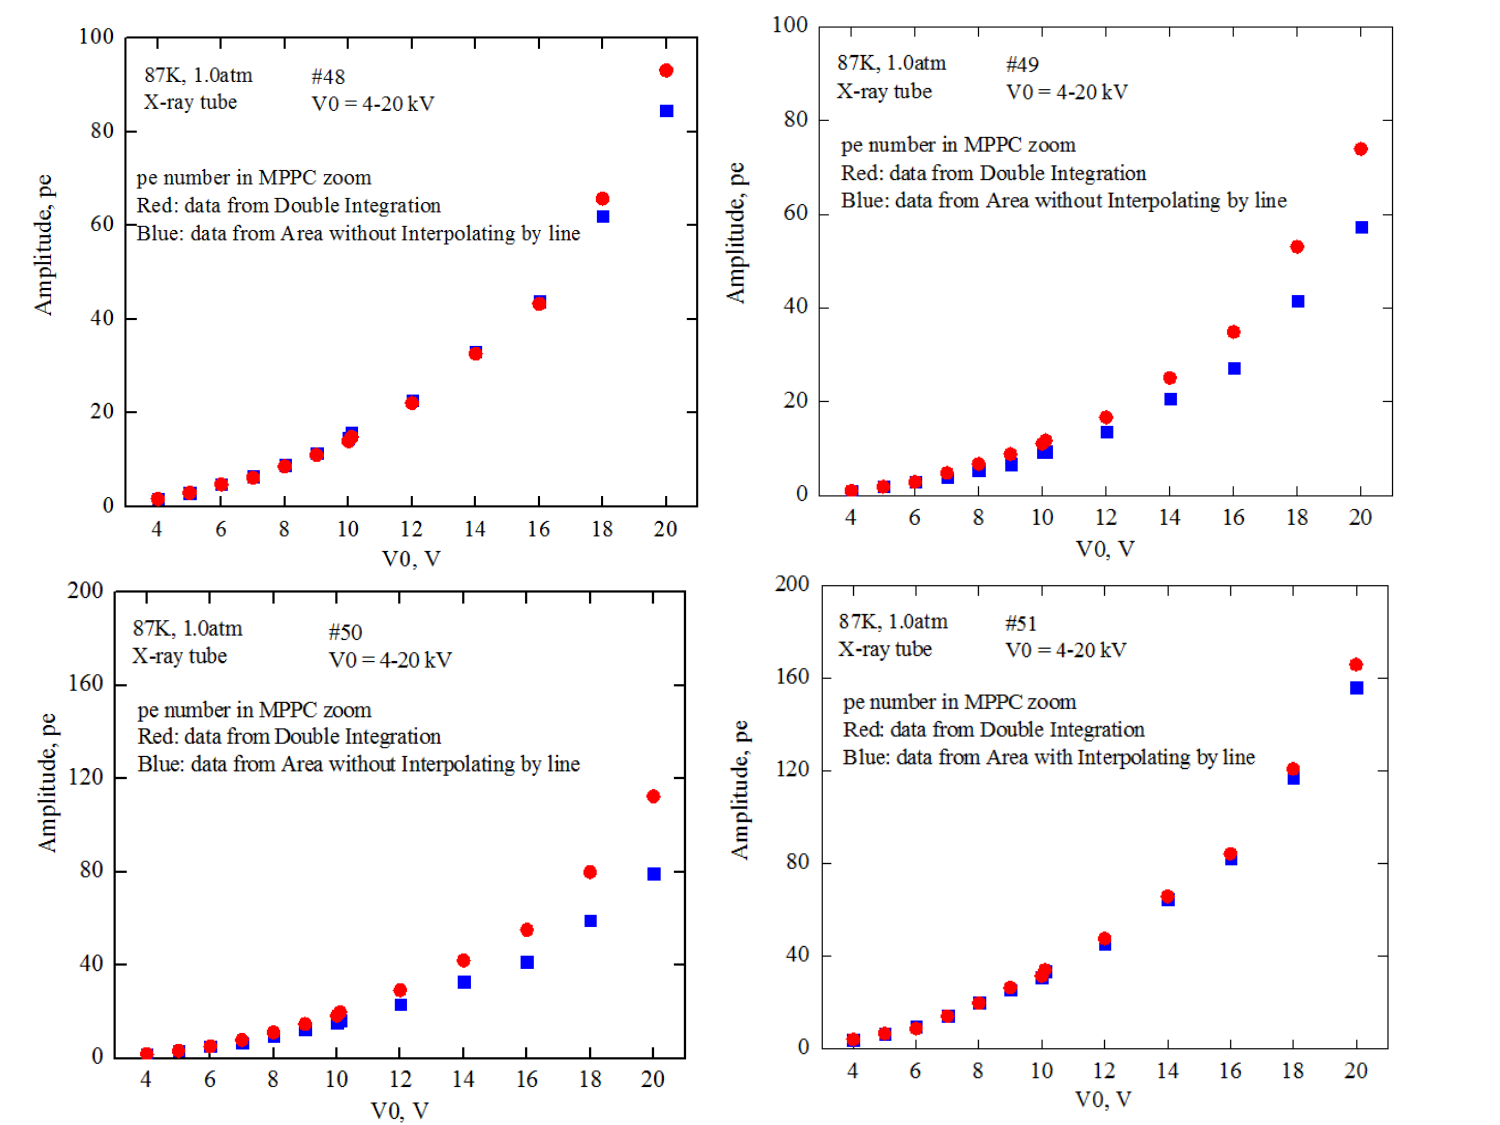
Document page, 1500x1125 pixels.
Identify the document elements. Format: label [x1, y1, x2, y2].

picture [720, 565, 1412, 1125]
list [719, 6, 1408, 570]
picture [29, 20, 715, 1125]
